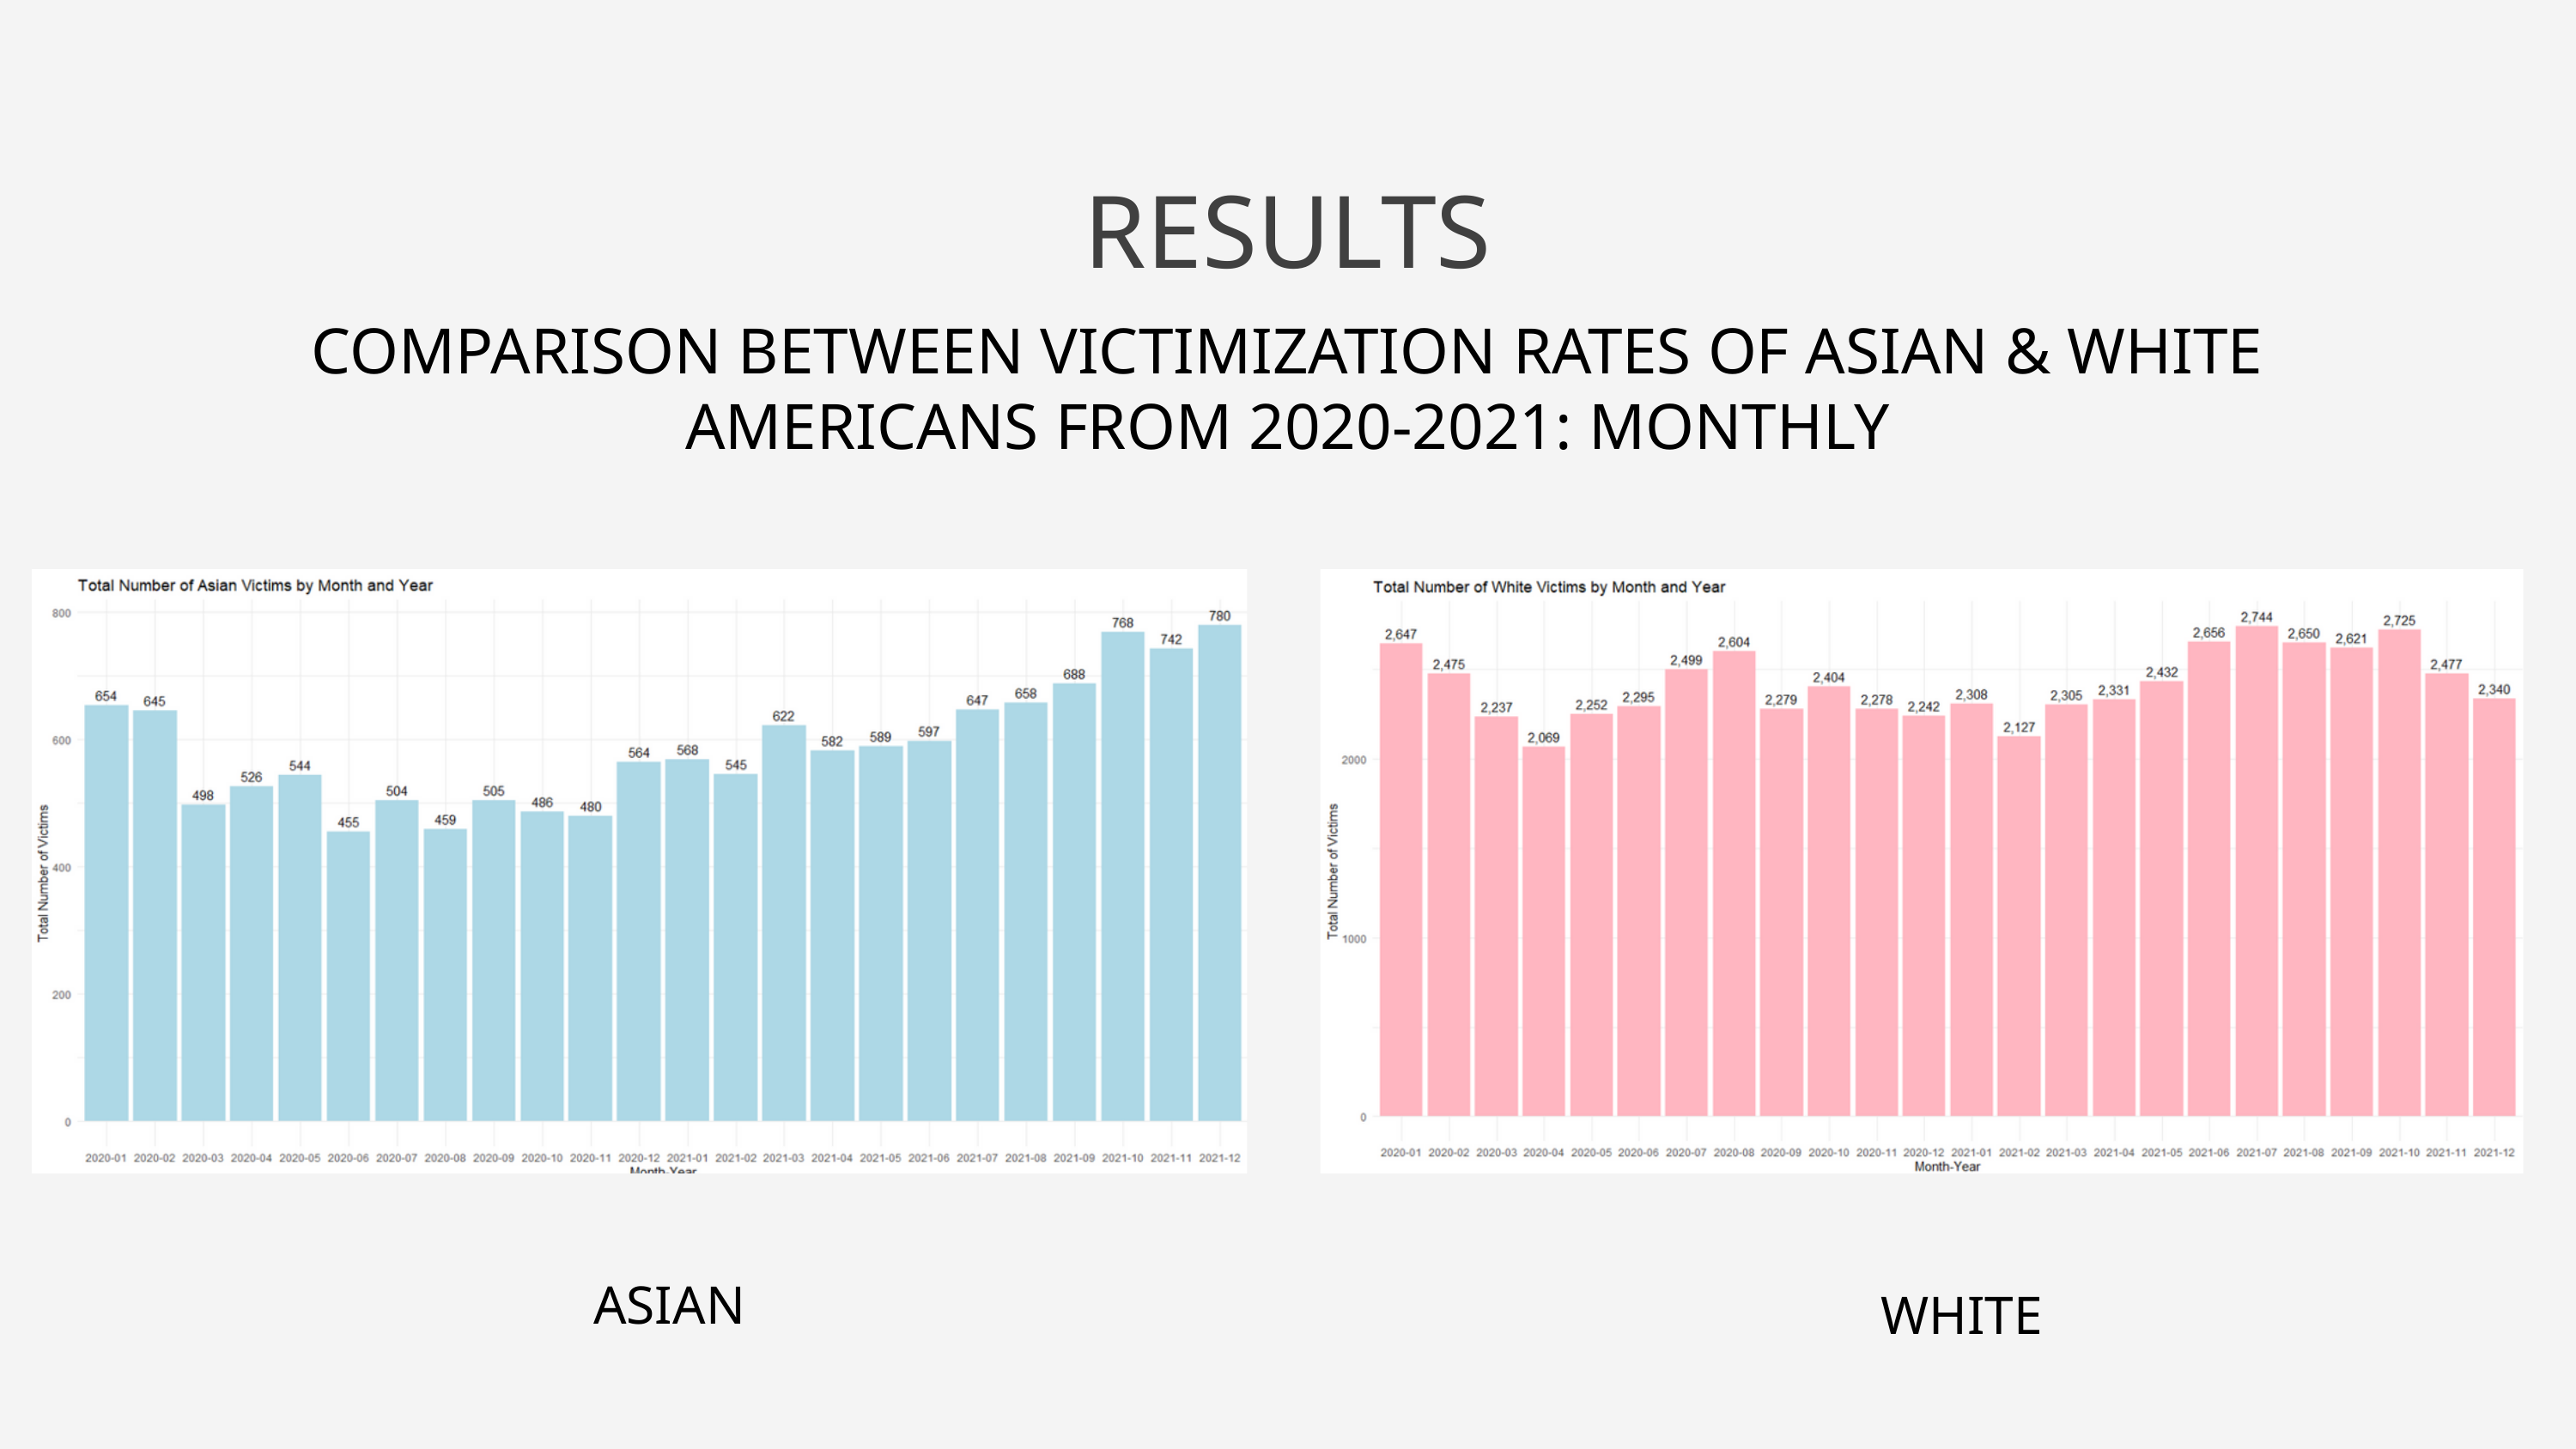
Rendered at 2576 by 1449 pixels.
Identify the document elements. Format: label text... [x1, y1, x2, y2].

text_box RESULTS [885, 166, 1691, 288]
text_box COMPARISON BETWEEN VICTIMIZATION RATES OF ASIAN & WHITE AMERICANS FROM 2020-2021: MONTHLY [239, 309, 2336, 463]
text_box WHITE [1880, 1281, 2075, 1345]
text_box [31, 569, 1248, 1173]
text_box [1320, 569, 2524, 1173]
text_box ASIAN [593, 1271, 833, 1335]
